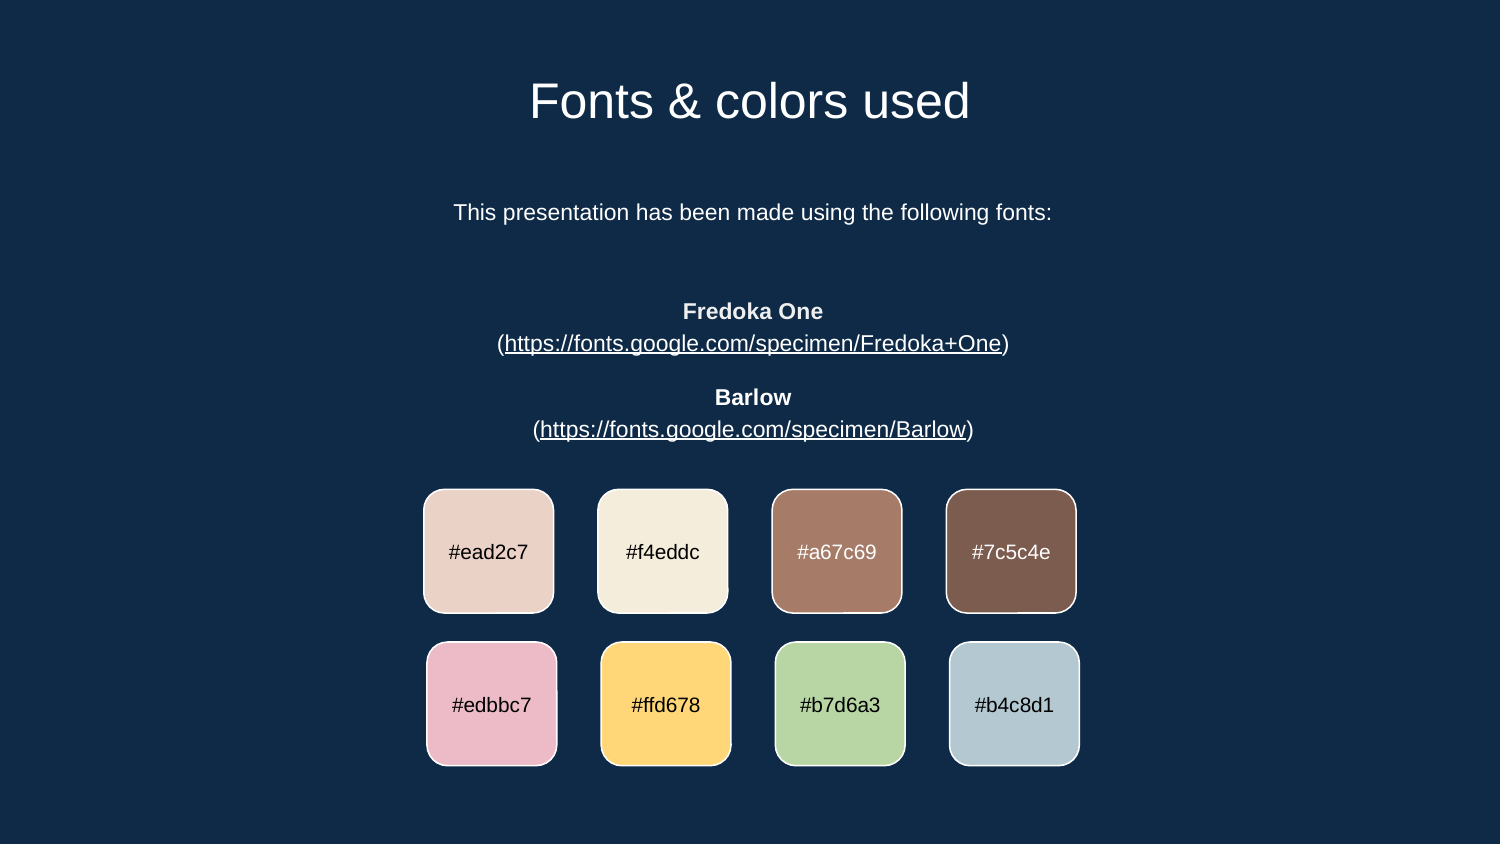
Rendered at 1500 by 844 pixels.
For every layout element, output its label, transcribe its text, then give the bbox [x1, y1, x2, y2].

text_box [426, 740, 557, 766]
text_box Fonts & colors used [171, 53, 1328, 133]
text_box #7c5c4e [946, 515, 1077, 588]
text_box [601, 641, 731, 667]
text_box [597, 588, 728, 614]
text_box [949, 740, 1080, 766]
text_box [772, 588, 902, 614]
text_box #b7d6a3 [775, 667, 906, 740]
text_box This presentation has been made using the following fonts: [175, 178, 1332, 251]
text_box [426, 641, 557, 667]
text_box #b4c8d1 [949, 667, 1080, 740]
text_box [775, 641, 906, 667]
text_box [601, 740, 731, 766]
text_box [949, 641, 1080, 667]
text_box #ffd678 [601, 667, 731, 740]
text_box #edbbc7 [426, 667, 557, 740]
text_box [772, 489, 902, 515]
text_box [423, 588, 554, 614]
text_box [597, 489, 728, 515]
text_box #ead2c7 [423, 515, 554, 588]
text_box Fredoka One (https://fonts.google.com/specimen/Fredoka+One) Barlow (https://fonts.google.com/specimen/Barlow) [175, 264, 1332, 470]
text_box [423, 489, 554, 515]
text_box [775, 740, 906, 766]
text_box #f4eddc [597, 515, 728, 588]
text_box [946, 588, 1077, 614]
text_box #a67c69 [772, 515, 902, 588]
text_box [946, 489, 1077, 515]
